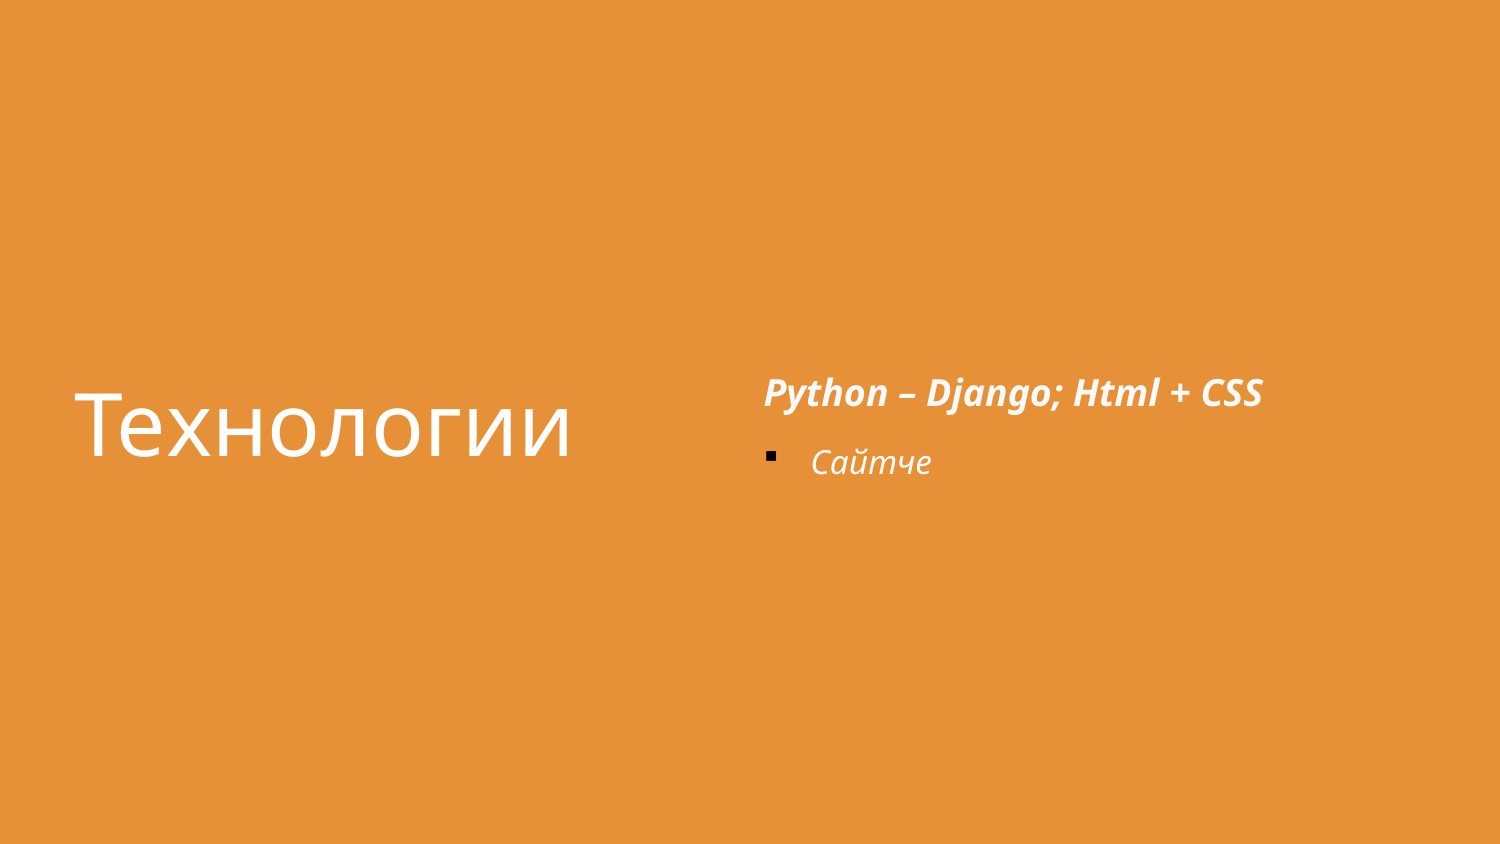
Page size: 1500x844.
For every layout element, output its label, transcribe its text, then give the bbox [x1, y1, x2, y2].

text_box Python – Django; Html + CSS Сайтче [748, 93, 1425, 750]
title Технологии [59, 338, 681, 505]
